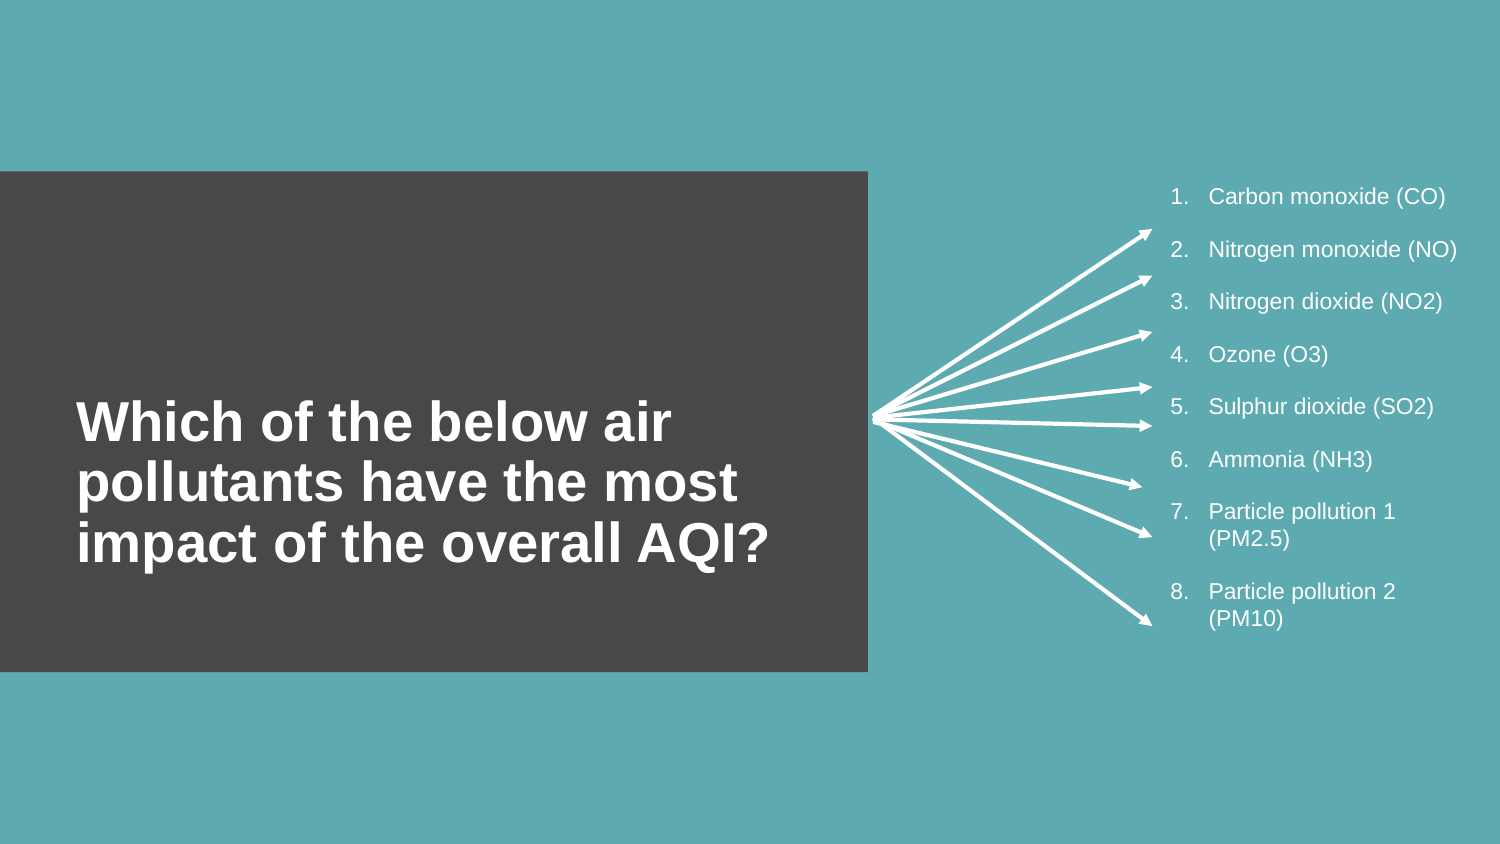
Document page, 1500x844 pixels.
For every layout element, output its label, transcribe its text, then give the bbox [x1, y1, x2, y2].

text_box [872, 331, 1153, 386]
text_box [872, 228, 1153, 275]
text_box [872, 386, 1153, 416]
title Which of the below air pollutants have the most impact of the overall AQI? [76, 386, 828, 596]
text_box Carbon monoxide (CO) Nitrogen monoxide (NO) Nitrogen dioxide (NO2) Ozone (O3) Sulphur dioxide (SO2) Ammonia (NH3) Particle pollution 1 (PM2.5) Particle pollution 2 (PM10) [1118, 166, 1482, 647]
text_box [872, 417, 1153, 627]
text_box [872, 275, 1153, 331]
